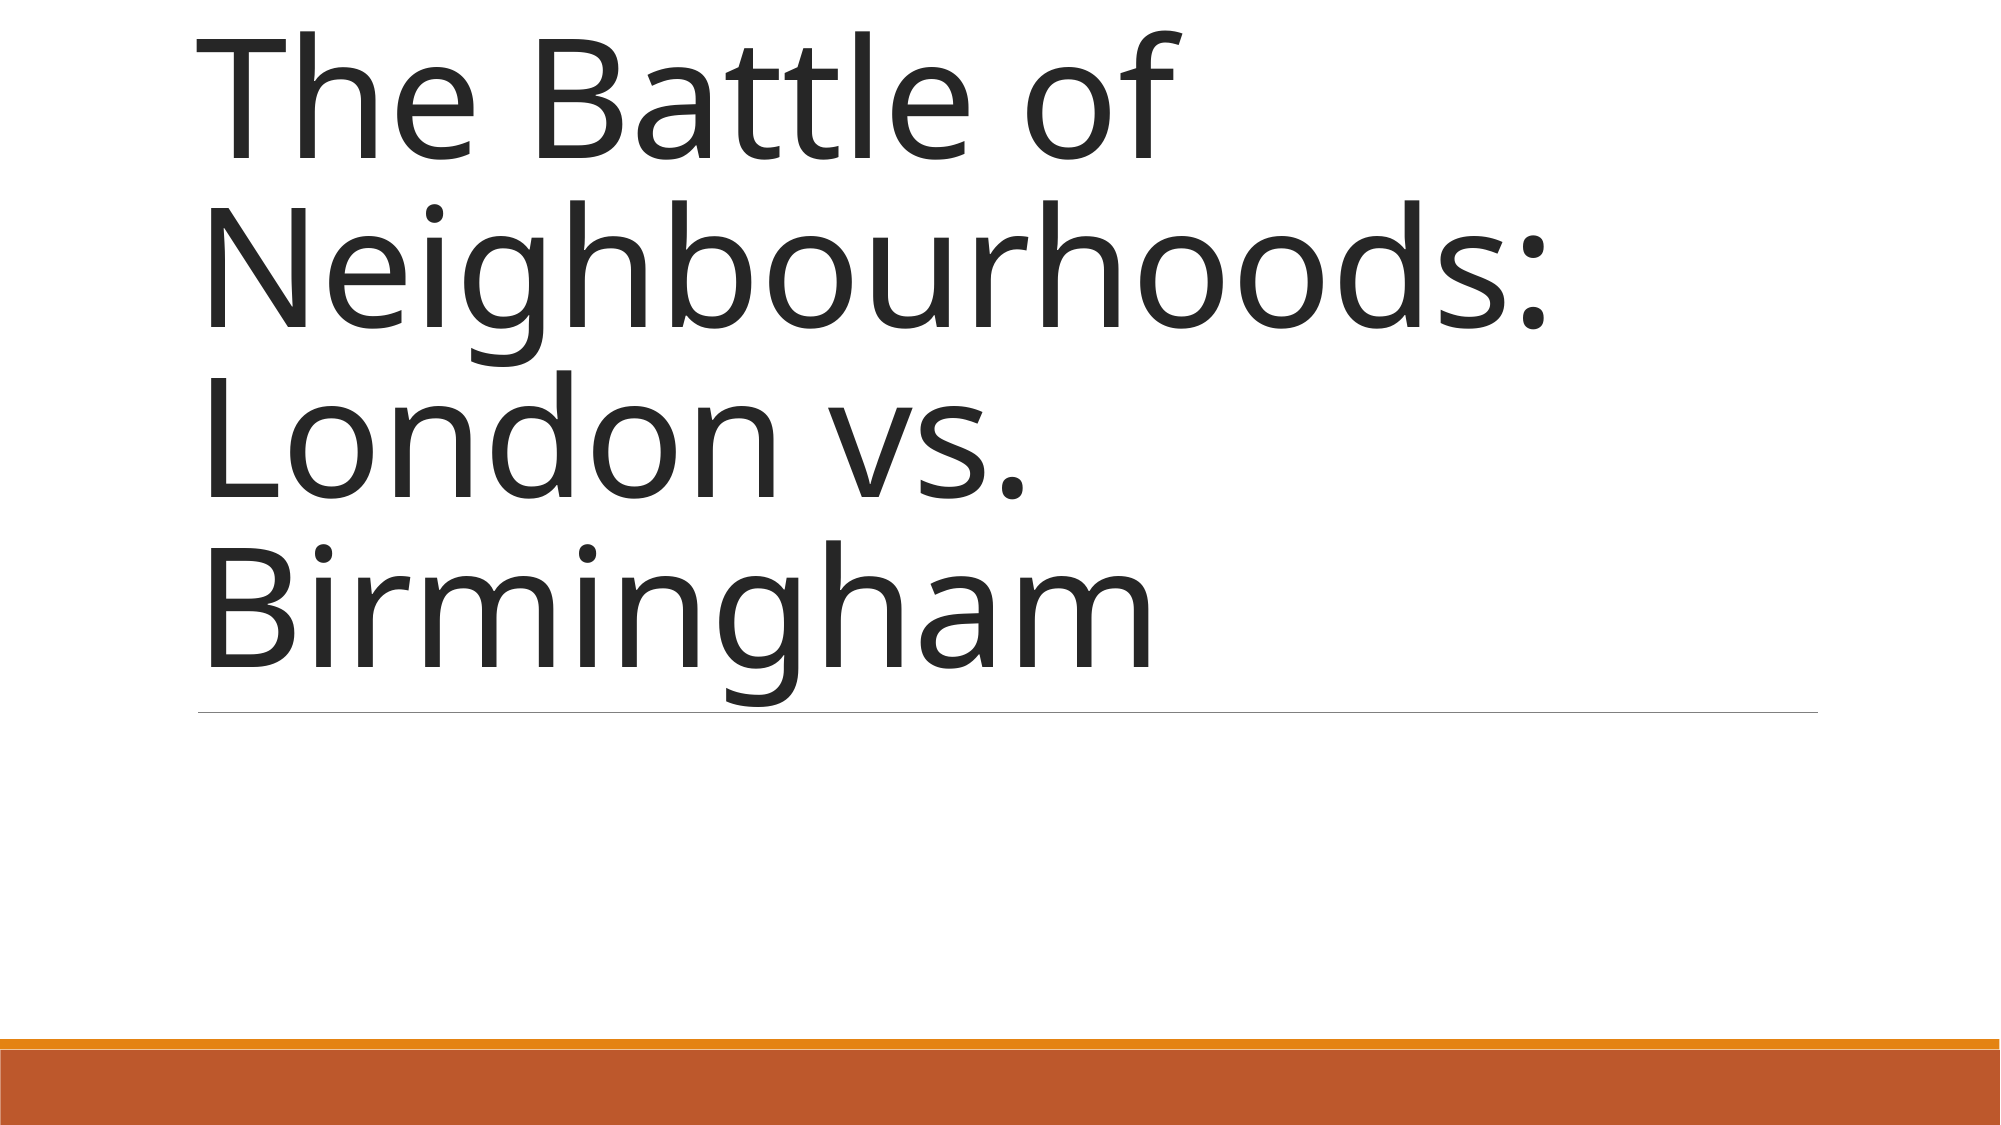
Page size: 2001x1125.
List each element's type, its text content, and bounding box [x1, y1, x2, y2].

title The Battle of Neighbourhoods: London vs. Birmingham [180, 124, 1830, 710]
